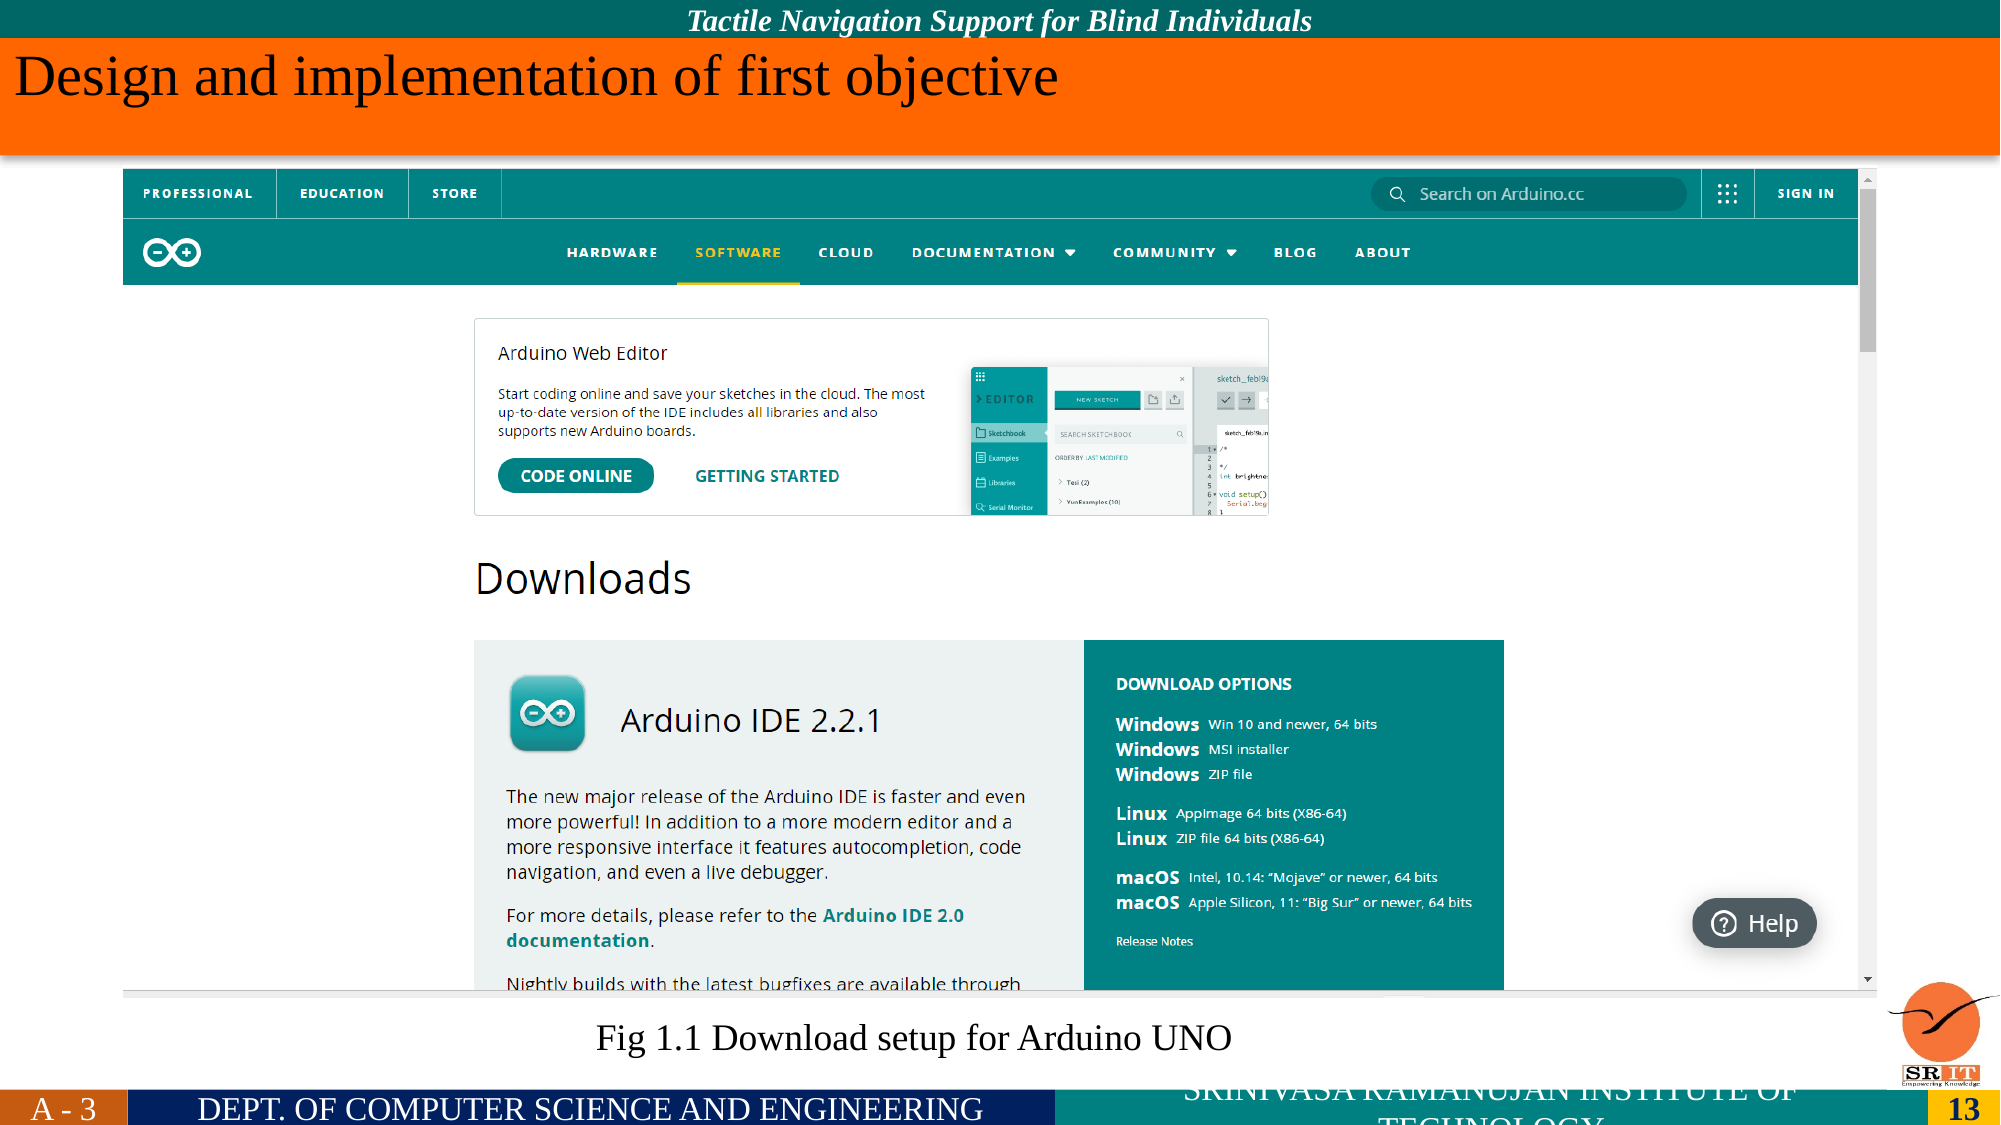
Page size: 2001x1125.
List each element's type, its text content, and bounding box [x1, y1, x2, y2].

text_box Fig 1.1 Download setup for Arduino UNO [405, 1009, 1424, 1066]
picture [123, 165, 1877, 998]
picture [1887, 977, 2000, 1090]
title Design and implementation of first objective [0, 38, 2000, 156]
